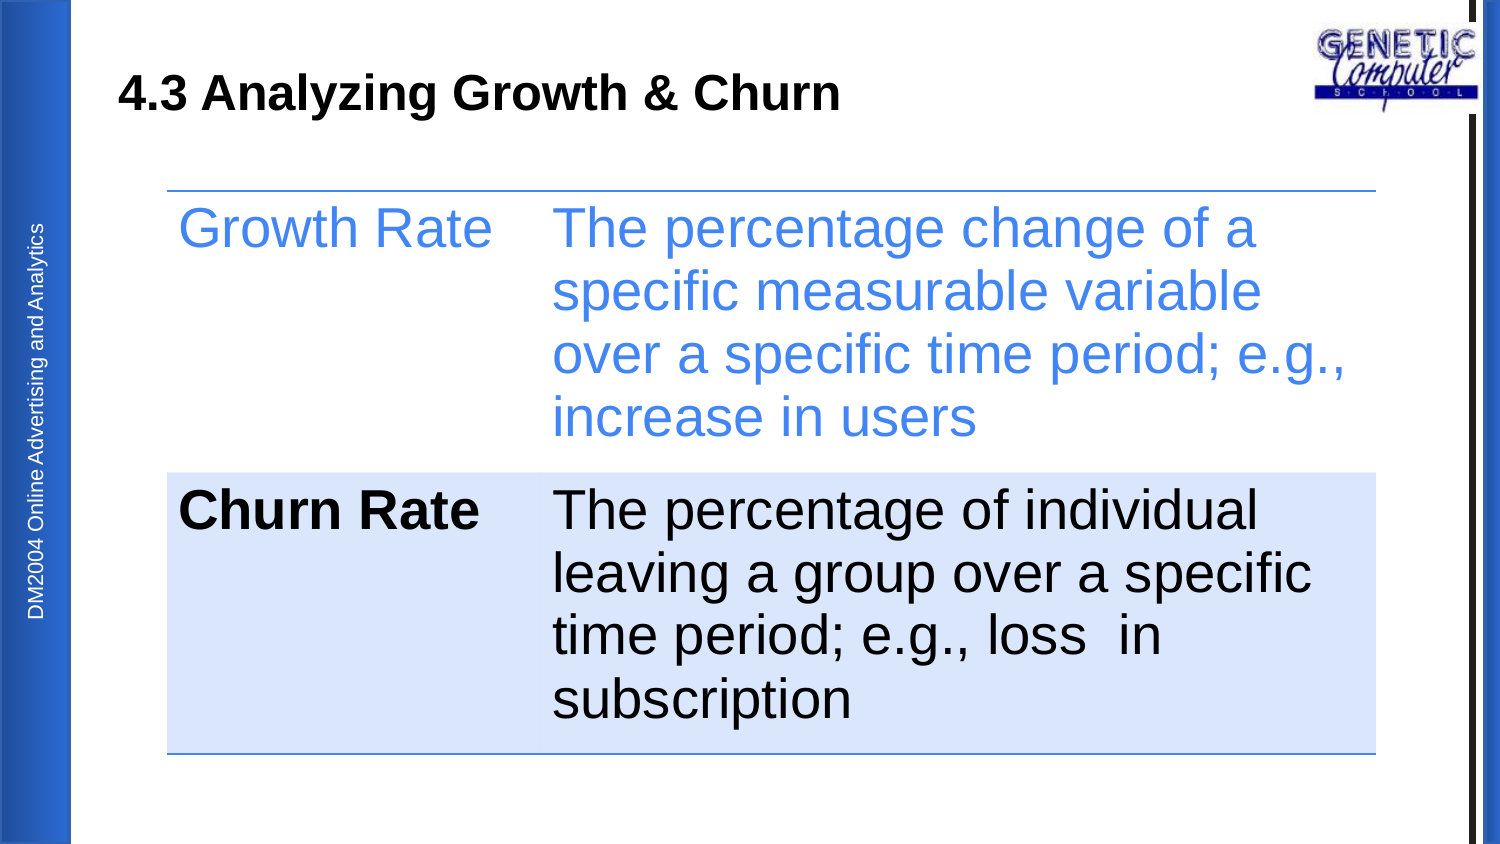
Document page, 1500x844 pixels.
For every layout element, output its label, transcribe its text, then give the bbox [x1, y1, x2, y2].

title 4.3 Analyzing Growth & Churn [103, 44, 1397, 137]
table_header The percentage change of a specific measurable variable over a specific time period; e.g., increase in users [541, 192, 1376, 472]
table_header Growth Rate [167, 192, 541, 472]
picture [1313, 22, 1482, 114]
table_cell The percentage of individual leaving a group over a specific time period; e.g., loss in subscription [541, 472, 1376, 753]
table_cell Churn Rate [167, 472, 541, 753]
